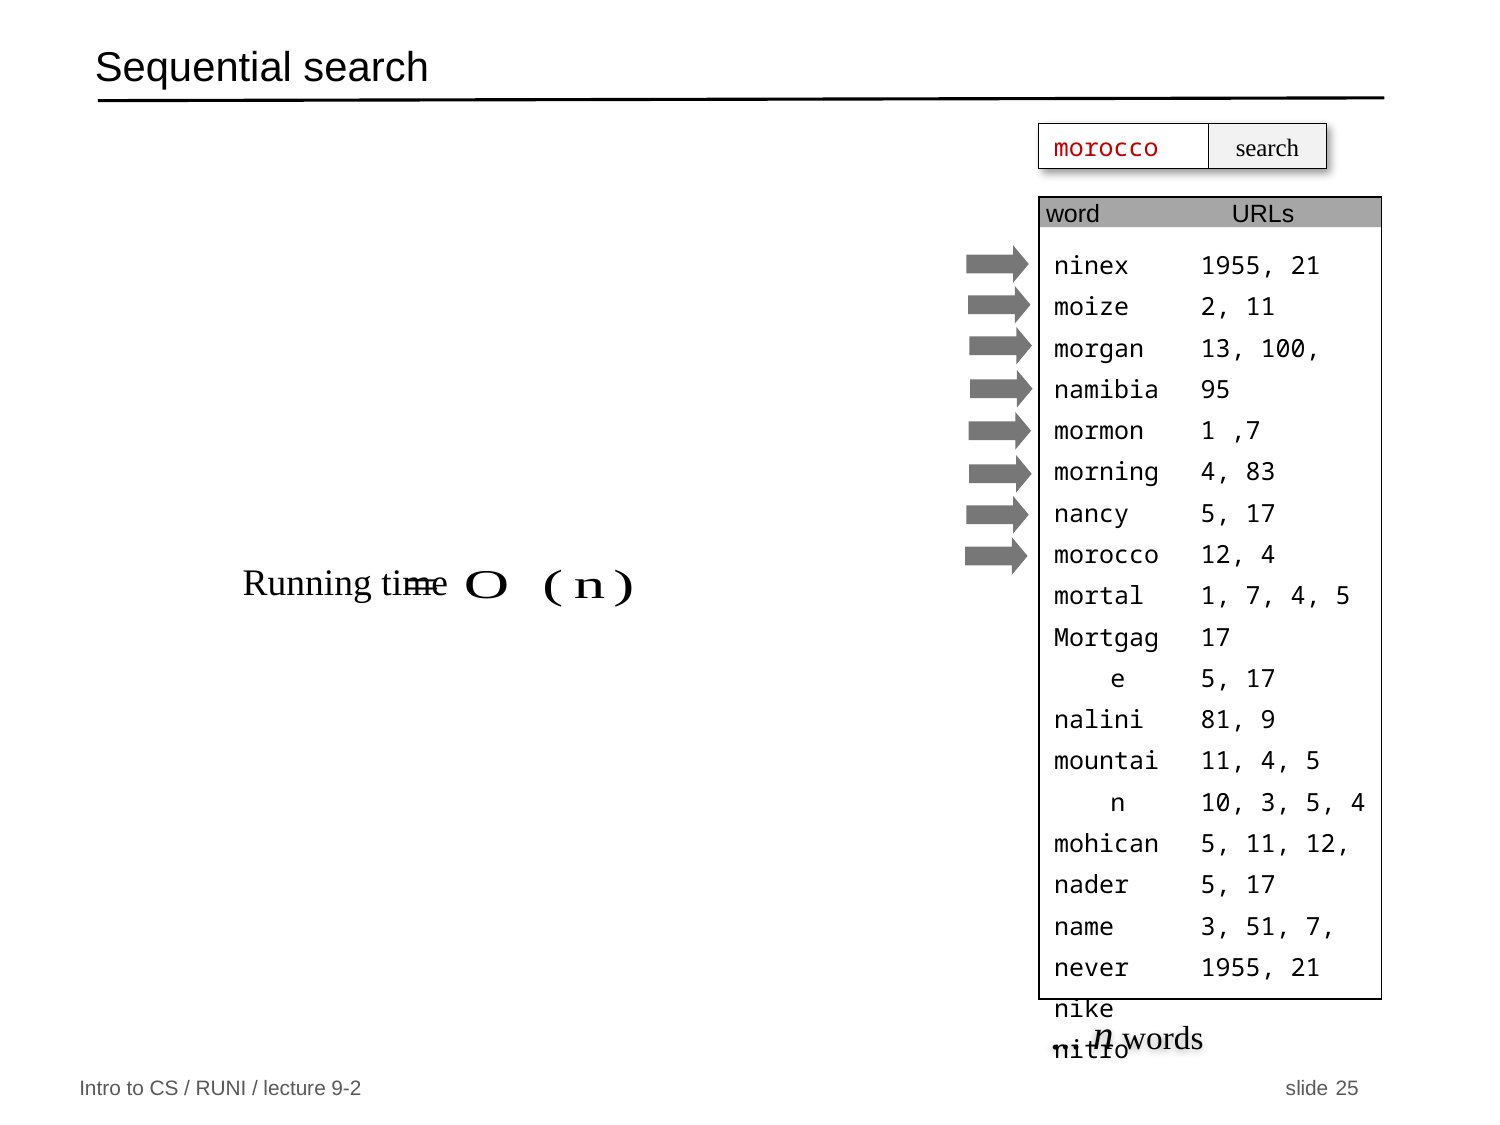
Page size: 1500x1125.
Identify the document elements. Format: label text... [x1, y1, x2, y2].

title Sequential search [79, 33, 1371, 109]
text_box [33, 550, 636, 695]
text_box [1038, 196, 1399, 1000]
text_box [968, 412, 1032, 450]
text_box ... n words [1013, 973, 1500, 1093]
text_box morocco [1038, 123, 1208, 169]
text_box [969, 326, 1032, 365]
text_box [966, 496, 1029, 534]
text_box [968, 286, 1031, 324]
text_box [970, 369, 1033, 408]
text_box [966, 245, 1029, 283]
text_box [965, 537, 1028, 575]
text_box [969, 455, 1032, 493]
text_box search [1208, 123, 1327, 169]
text_box [948, 192, 1211, 230]
